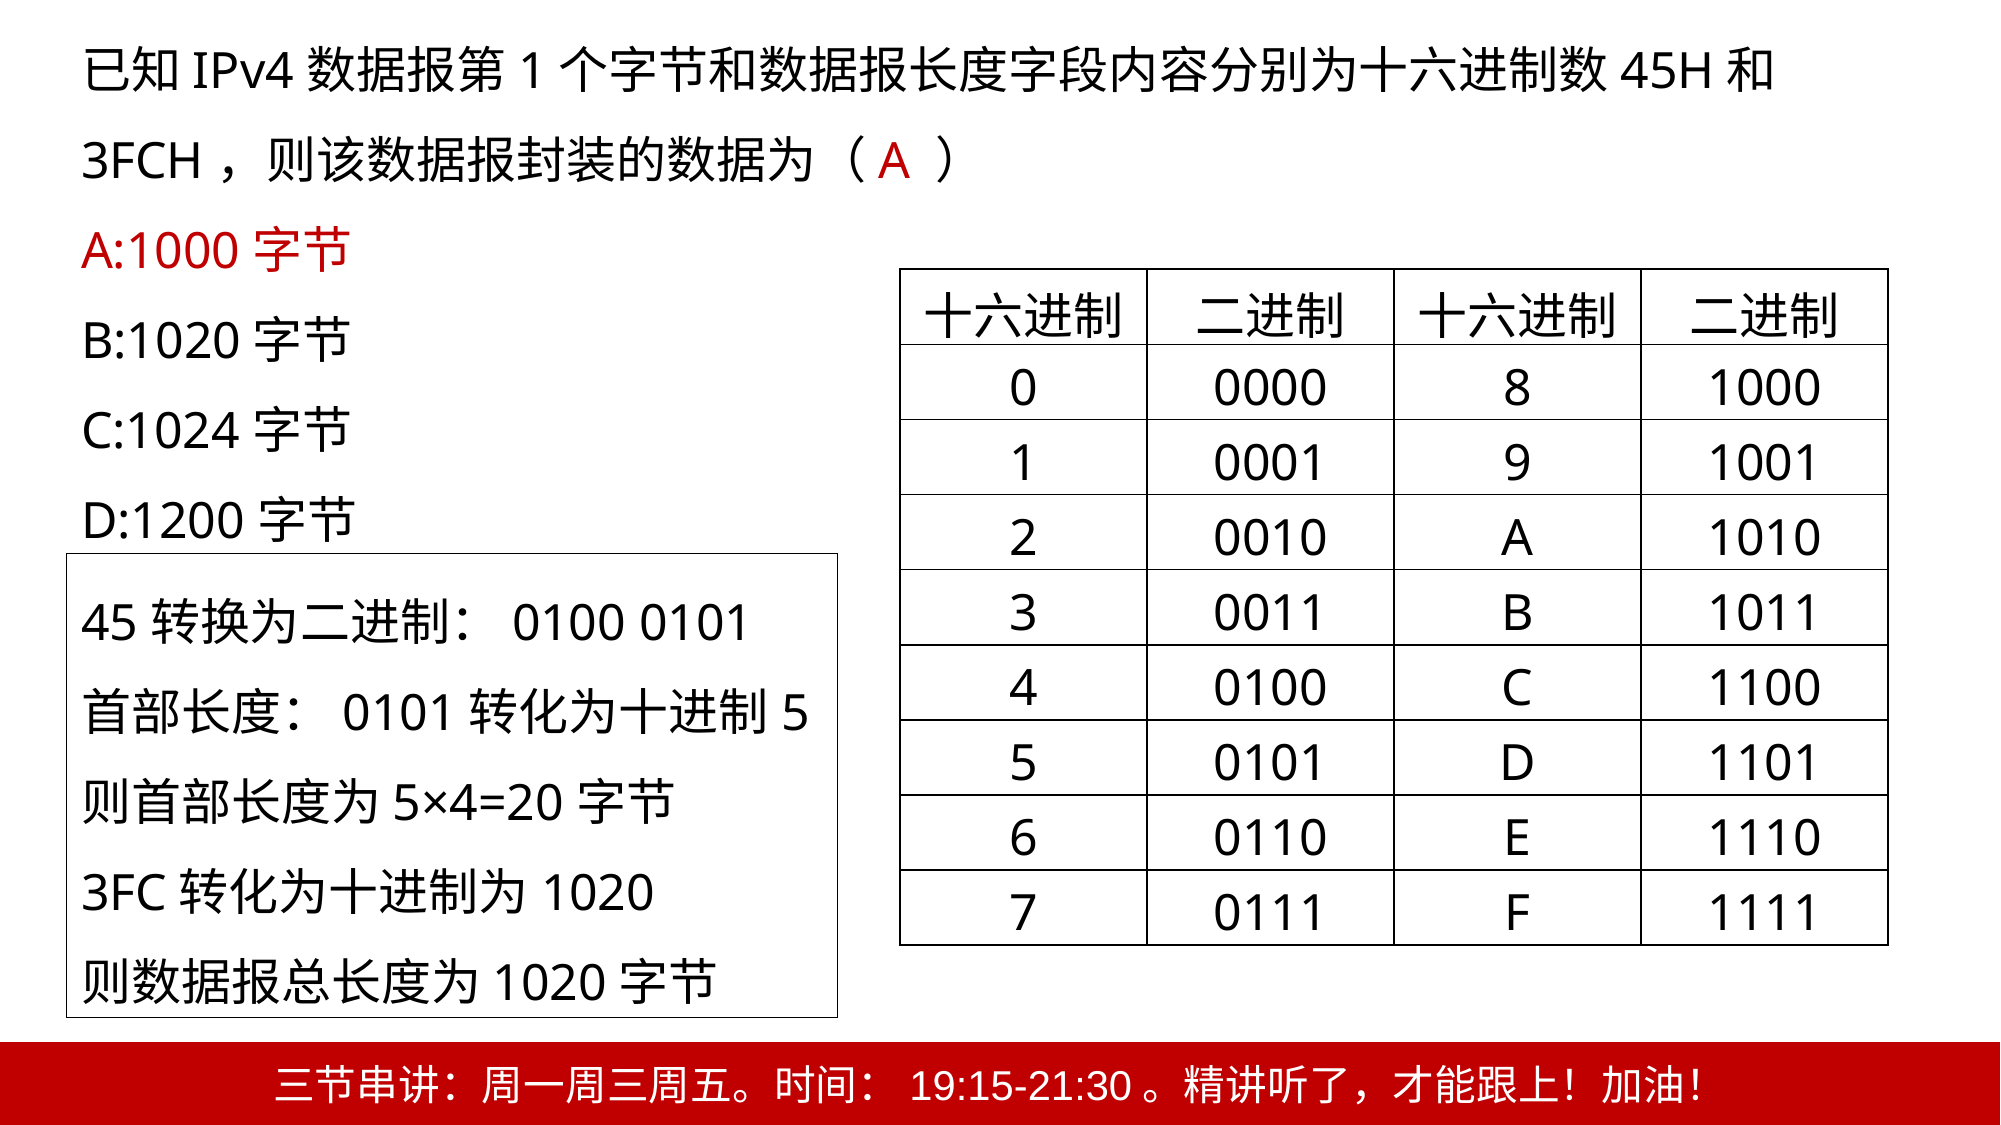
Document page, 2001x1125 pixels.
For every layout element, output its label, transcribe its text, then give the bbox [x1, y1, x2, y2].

table_cell 0101 [1148, 721, 1393, 794]
table_header 十六进制 [1395, 270, 1640, 344]
table_cell F [1395, 871, 1640, 944]
table_cell 1110 [1642, 796, 1887, 869]
table_cell D [1395, 721, 1640, 794]
table_cell 0001 [1148, 420, 1393, 494]
table_cell B [1395, 570, 1640, 644]
table_cell 1 [901, 420, 1146, 494]
text_box 45转换为二进制：0100 0101 首部长度：0101转化为十进制5 则首部长度为5×4=20字节 3FC转化为十进制为1020 则数据报总长度为1020字节 [66, 553, 838, 1018]
table_cell 0100 [1148, 646, 1393, 719]
table_cell 3 [901, 570, 1146, 644]
table_cell 0 [901, 345, 1146, 419]
table_cell 1000 [1642, 345, 1887, 419]
table_cell 9 [1395, 420, 1640, 494]
table_cell 7 [901, 871, 1146, 944]
table_header 二进制 [1642, 270, 1887, 344]
table_cell 8 [1395, 345, 1640, 419]
table_cell E [1395, 796, 1640, 869]
text_box 已知IPv4数据报第1个字节和数据报长度字段内容分别为十六进制数45H和3FCH，则该数据报封装的数据为（A ） A:1000字节 B:1020字节 C:1024字节 D:1200字节 [66, 1, 1888, 556]
table_cell C [1395, 646, 1640, 719]
table_header 二进制 [1148, 270, 1393, 344]
table_cell 1001 [1642, 420, 1887, 494]
table_cell 2 [901, 495, 1146, 569]
text_box 三节串讲：周一周三周五。时间：19:15-21:30。精讲听了，才能跟上！加油！ [0, 1042, 2000, 1125]
table_cell 1101 [1642, 721, 1887, 794]
table_cell 0110 [1148, 796, 1393, 869]
table_cell 0010 [1148, 495, 1393, 569]
table_cell 0111 [1148, 871, 1393, 944]
table_cell 6 [901, 796, 1146, 869]
table_cell 0000 [1148, 345, 1393, 419]
table_cell 1010 [1642, 495, 1887, 569]
table_cell 1011 [1642, 570, 1887, 644]
table_cell 4 [901, 646, 1146, 719]
table_cell A [1395, 495, 1640, 569]
table_cell 5 [901, 721, 1146, 794]
table_header 十六进制 [901, 270, 1146, 344]
table_cell 1100 [1642, 646, 1887, 719]
table_cell 0011 [1148, 570, 1393, 644]
table_cell 1111 [1642, 871, 1887, 944]
